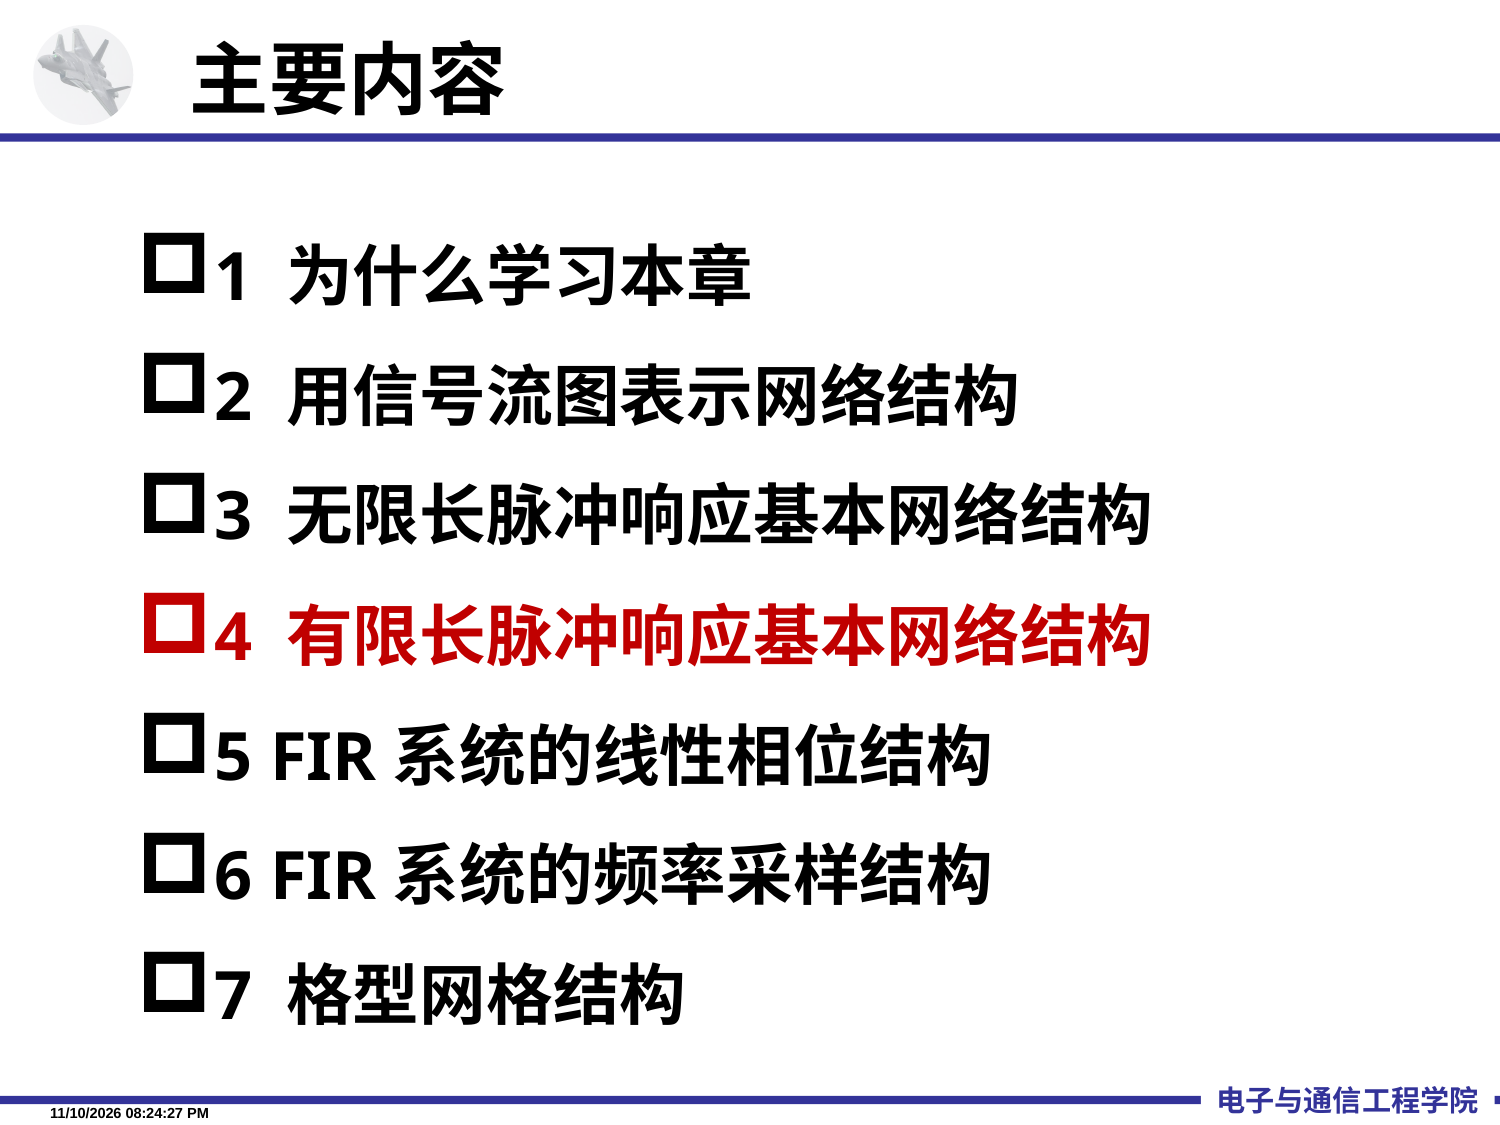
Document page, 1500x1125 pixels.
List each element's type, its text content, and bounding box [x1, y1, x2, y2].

text_box 基本构成单元 [33, 24, 134, 125]
title 主要内容 [174, 12, 819, 141]
list 1 为什么学习本章 2 用信号流图表示网络结构 3 无限长脉冲响应基本网络结构 4 有限长脉冲响应基本网络结构 5 FIR系统的线性相位结构 6 FIR系统的频率采样结构 7 格型网格结构 [122, 185, 1275, 988]
